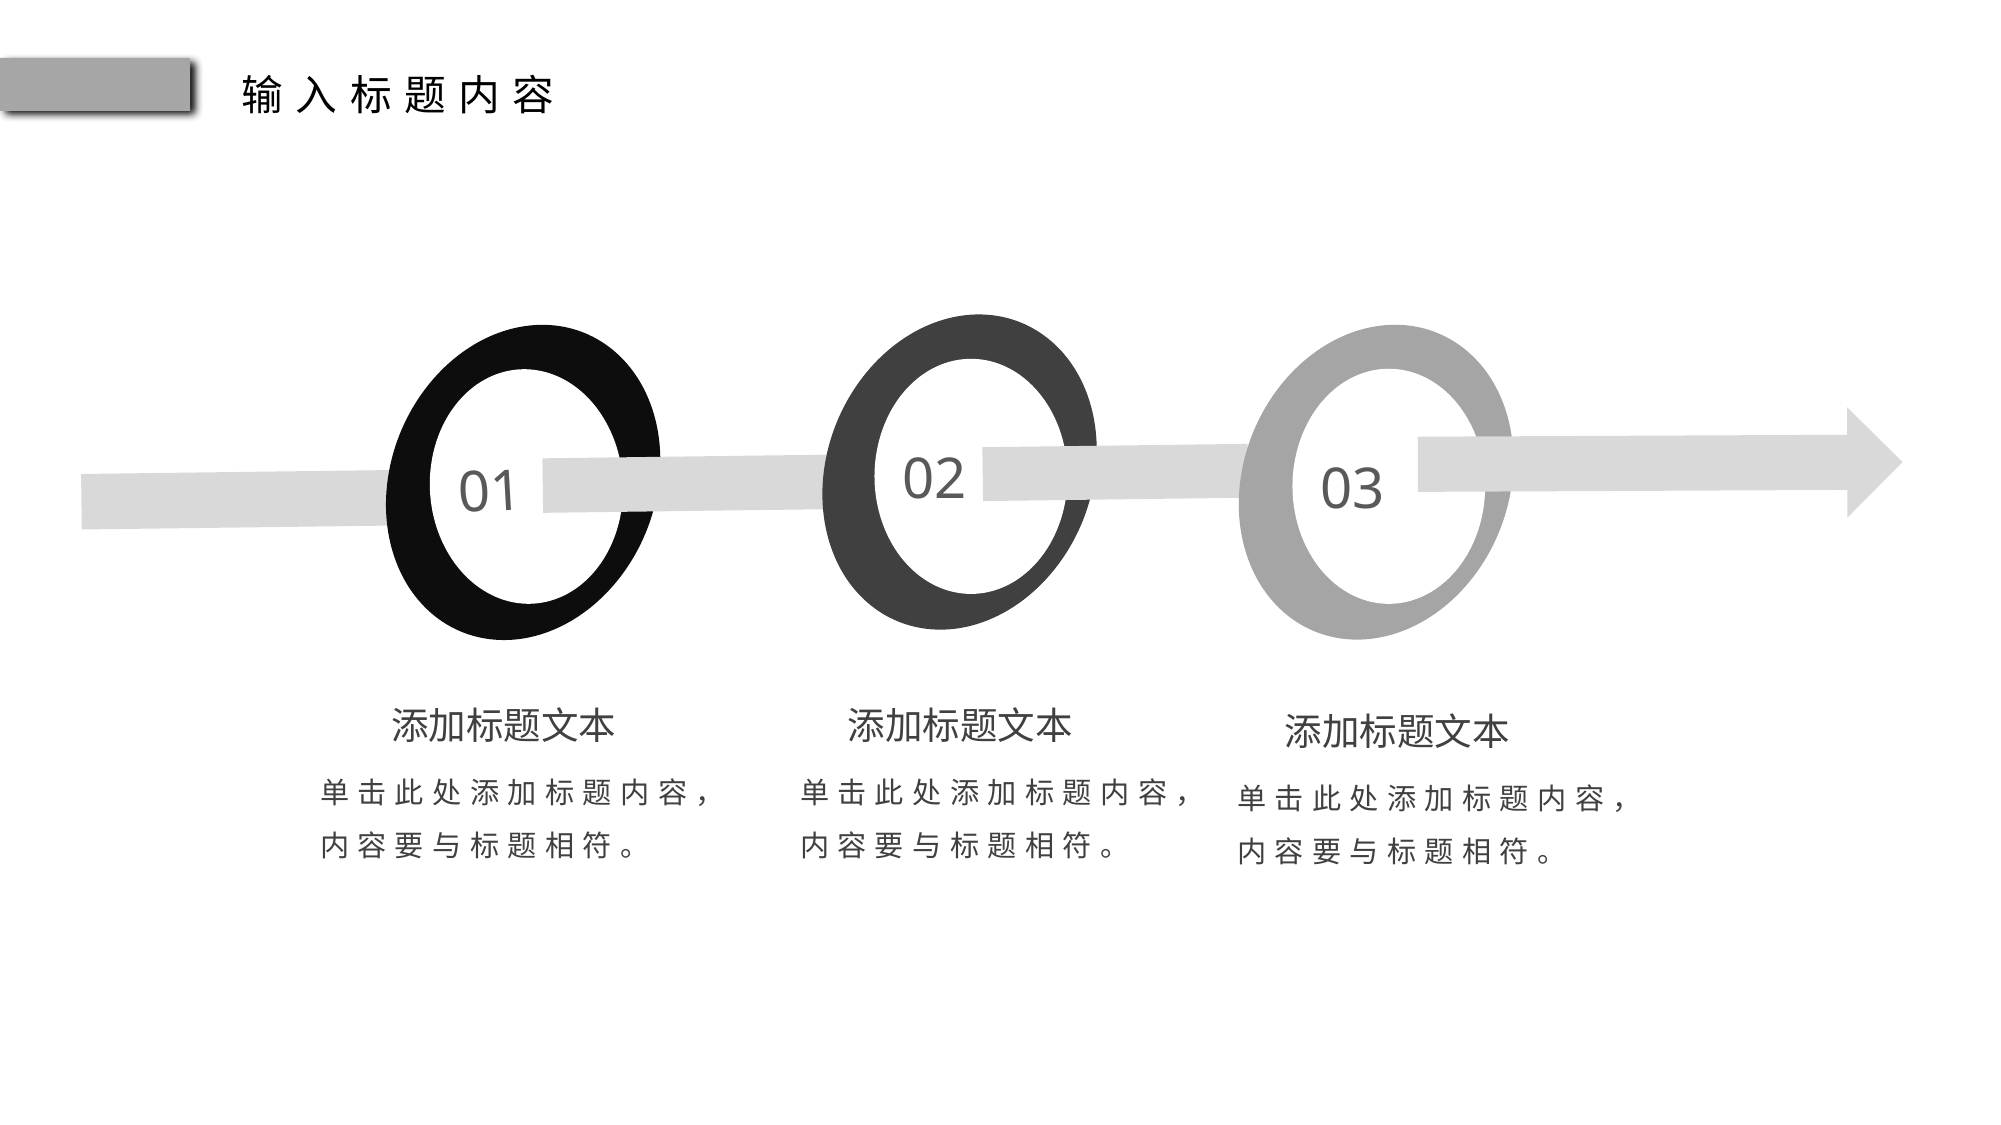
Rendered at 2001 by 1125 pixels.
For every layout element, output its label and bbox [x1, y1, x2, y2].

text_box [305, 672, 718, 867]
text_box [785, 672, 1198, 867]
text_box [81, 310, 1903, 644]
text_box [1222, 677, 1656, 873]
